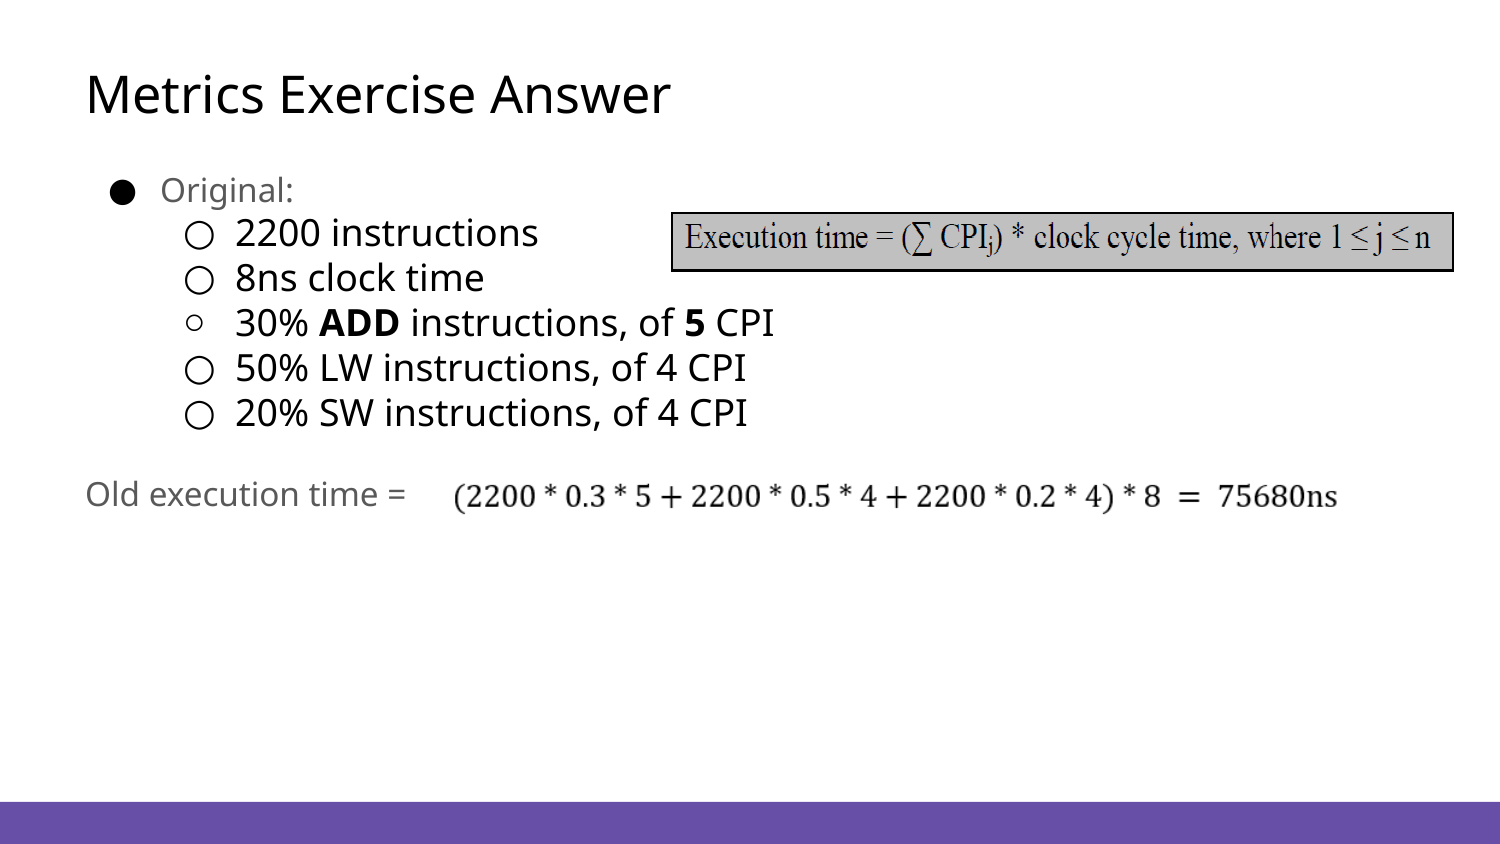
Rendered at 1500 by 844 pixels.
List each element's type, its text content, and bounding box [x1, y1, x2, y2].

title Metrics Exercise Answer [85, 61, 1415, 168]
list Original: 2200 instructions 8ns clock time 30% ADD instructions, of 5 CPI 50% LW instructions, of 4 CPI 20% SW instructions, of 4 CPI Old execution time = [85, 168, 1415, 644]
picture [668, 210, 1456, 276]
picture [442, 455, 1356, 536]
